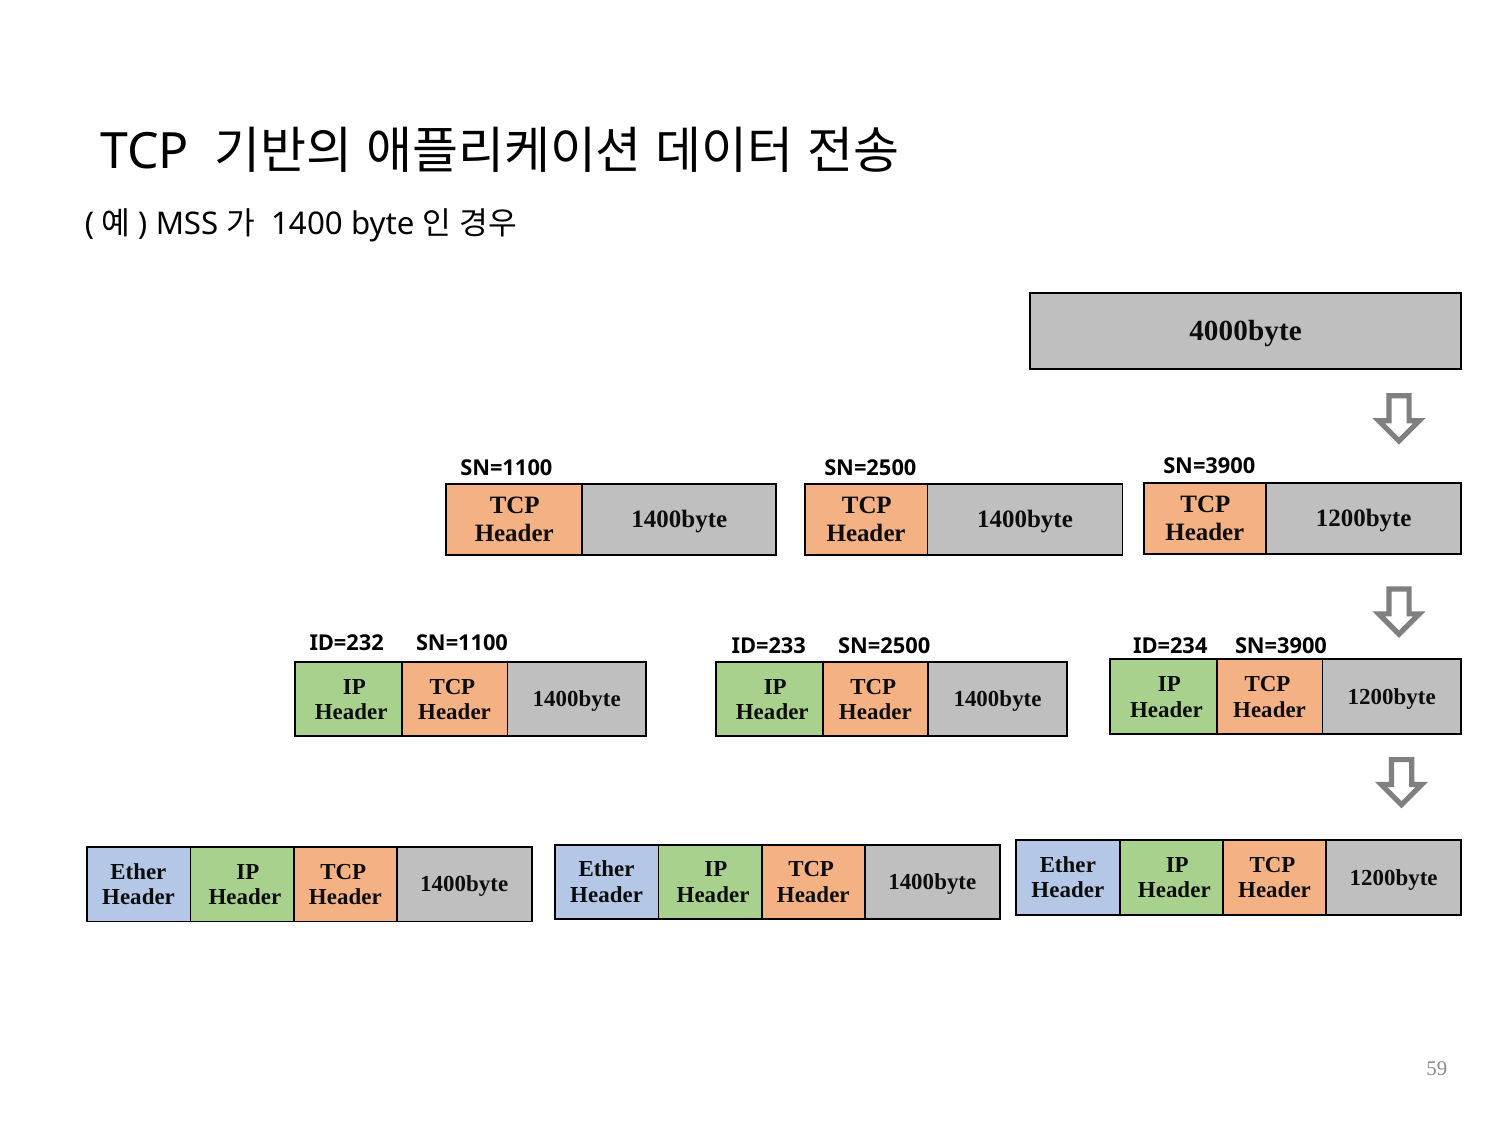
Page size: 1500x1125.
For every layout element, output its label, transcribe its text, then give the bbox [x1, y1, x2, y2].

text_box SN=3900 [1148, 443, 1271, 485]
table_header TCP Header [1224, 841, 1325, 914]
table_header 1200byte [1327, 841, 1460, 914]
table_header IP Header [717, 666, 822, 735]
table_header TCP Header [763, 846, 864, 918]
table_header Ether Header [88, 848, 190, 921]
text_box TCP 기반의 애플리케이션 데이터 전송 [85, 110, 930, 246]
table_header IP Header [1121, 841, 1222, 914]
table_header TCP Header [403, 663, 507, 735]
table_header TCP Header [447, 485, 581, 554]
table_header 1400byte [508, 663, 645, 735]
table_header 1200byte [1323, 660, 1460, 733]
table_header 1400byte [929, 663, 1066, 735]
table_header 1400byte [866, 846, 999, 918]
table_header 1400byte [928, 485, 1122, 554]
text_box [1376, 394, 1422, 443]
text_box ID=232 [294, 620, 400, 662]
text_box SN=2500 [823, 624, 946, 666]
text_box ID=233 [716, 624, 822, 666]
table_header TCP Header [806, 485, 927, 554]
table_header TCP Header [295, 848, 396, 921]
text_box ID=234 [1118, 623, 1223, 665]
text_box SN=1100 [445, 446, 568, 488]
text_box SN=2500 [809, 446, 932, 488]
text_box [1376, 587, 1422, 636]
slide_number 59 [1124, 1037, 1463, 1097]
table_header 1200byte [1267, 484, 1460, 553]
text_box SN=3900 [1223, 623, 1343, 665]
table_header IP Header [191, 848, 293, 921]
table_header TCP Header [824, 666, 927, 735]
table_header IP Header [659, 846, 761, 918]
table_header IP Header [296, 663, 401, 735]
table_header 1400byte [583, 485, 775, 554]
table_header Ether Header [1017, 841, 1119, 914]
text_box SN=1100 [401, 620, 524, 662]
table_header TCP Header [1218, 665, 1322, 733]
table_header 1400byte [398, 848, 531, 921]
text_box [1378, 758, 1425, 807]
table_header 4000byte [1031, 294, 1460, 368]
table_header IP Header [1111, 660, 1216, 733]
text_box (예) MSS가 1400 byte인 경우 [70, 196, 541, 249]
table_header Ether Header [556, 846, 658, 918]
table_header TCP Header [1145, 484, 1265, 553]
